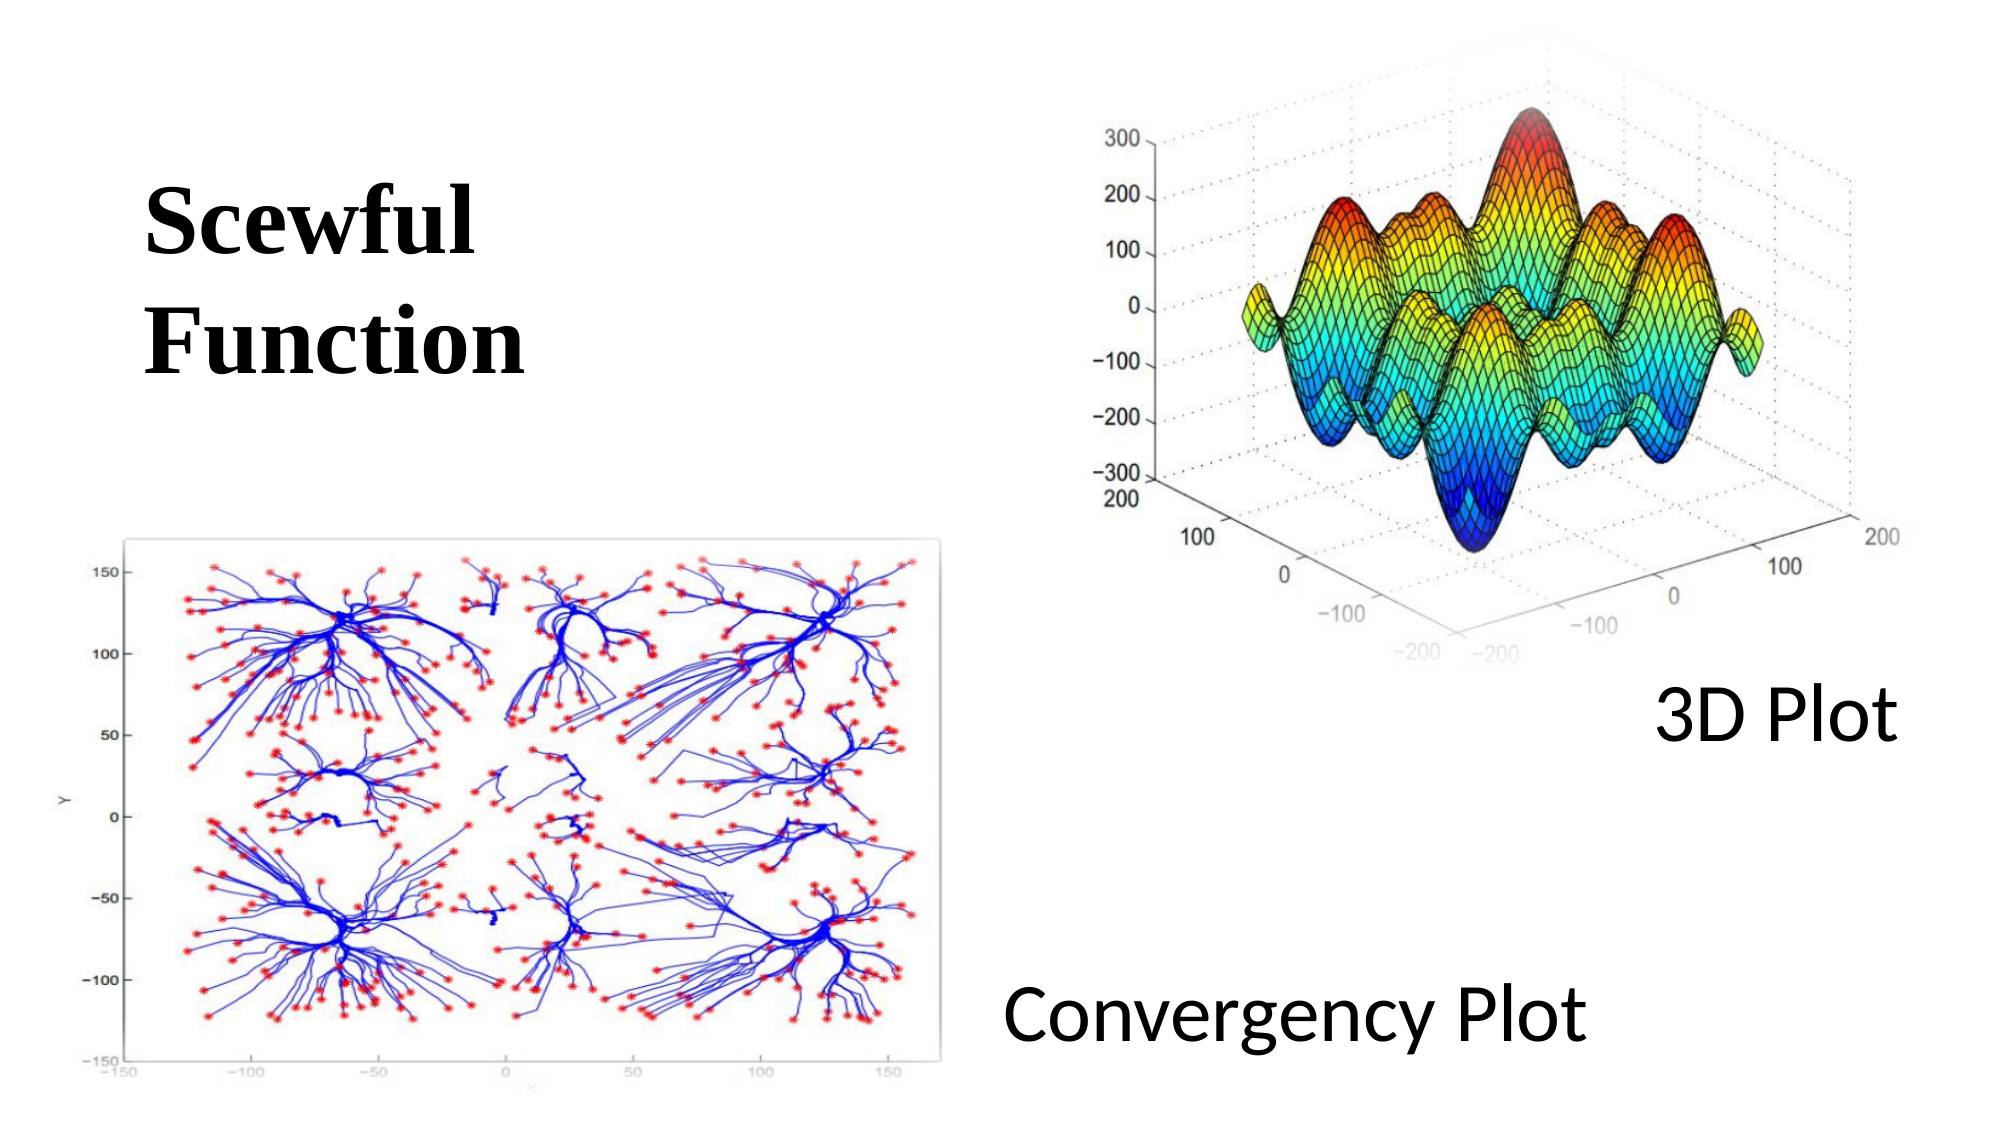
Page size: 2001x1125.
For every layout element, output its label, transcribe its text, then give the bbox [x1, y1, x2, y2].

text_box Convergency Plot [1002, 951, 1605, 1066]
picture [0, 6, 1994, 1108]
text_box Scewful Function [128, 146, 677, 402]
text_box 3D Plot [1638, 707, 1915, 766]
